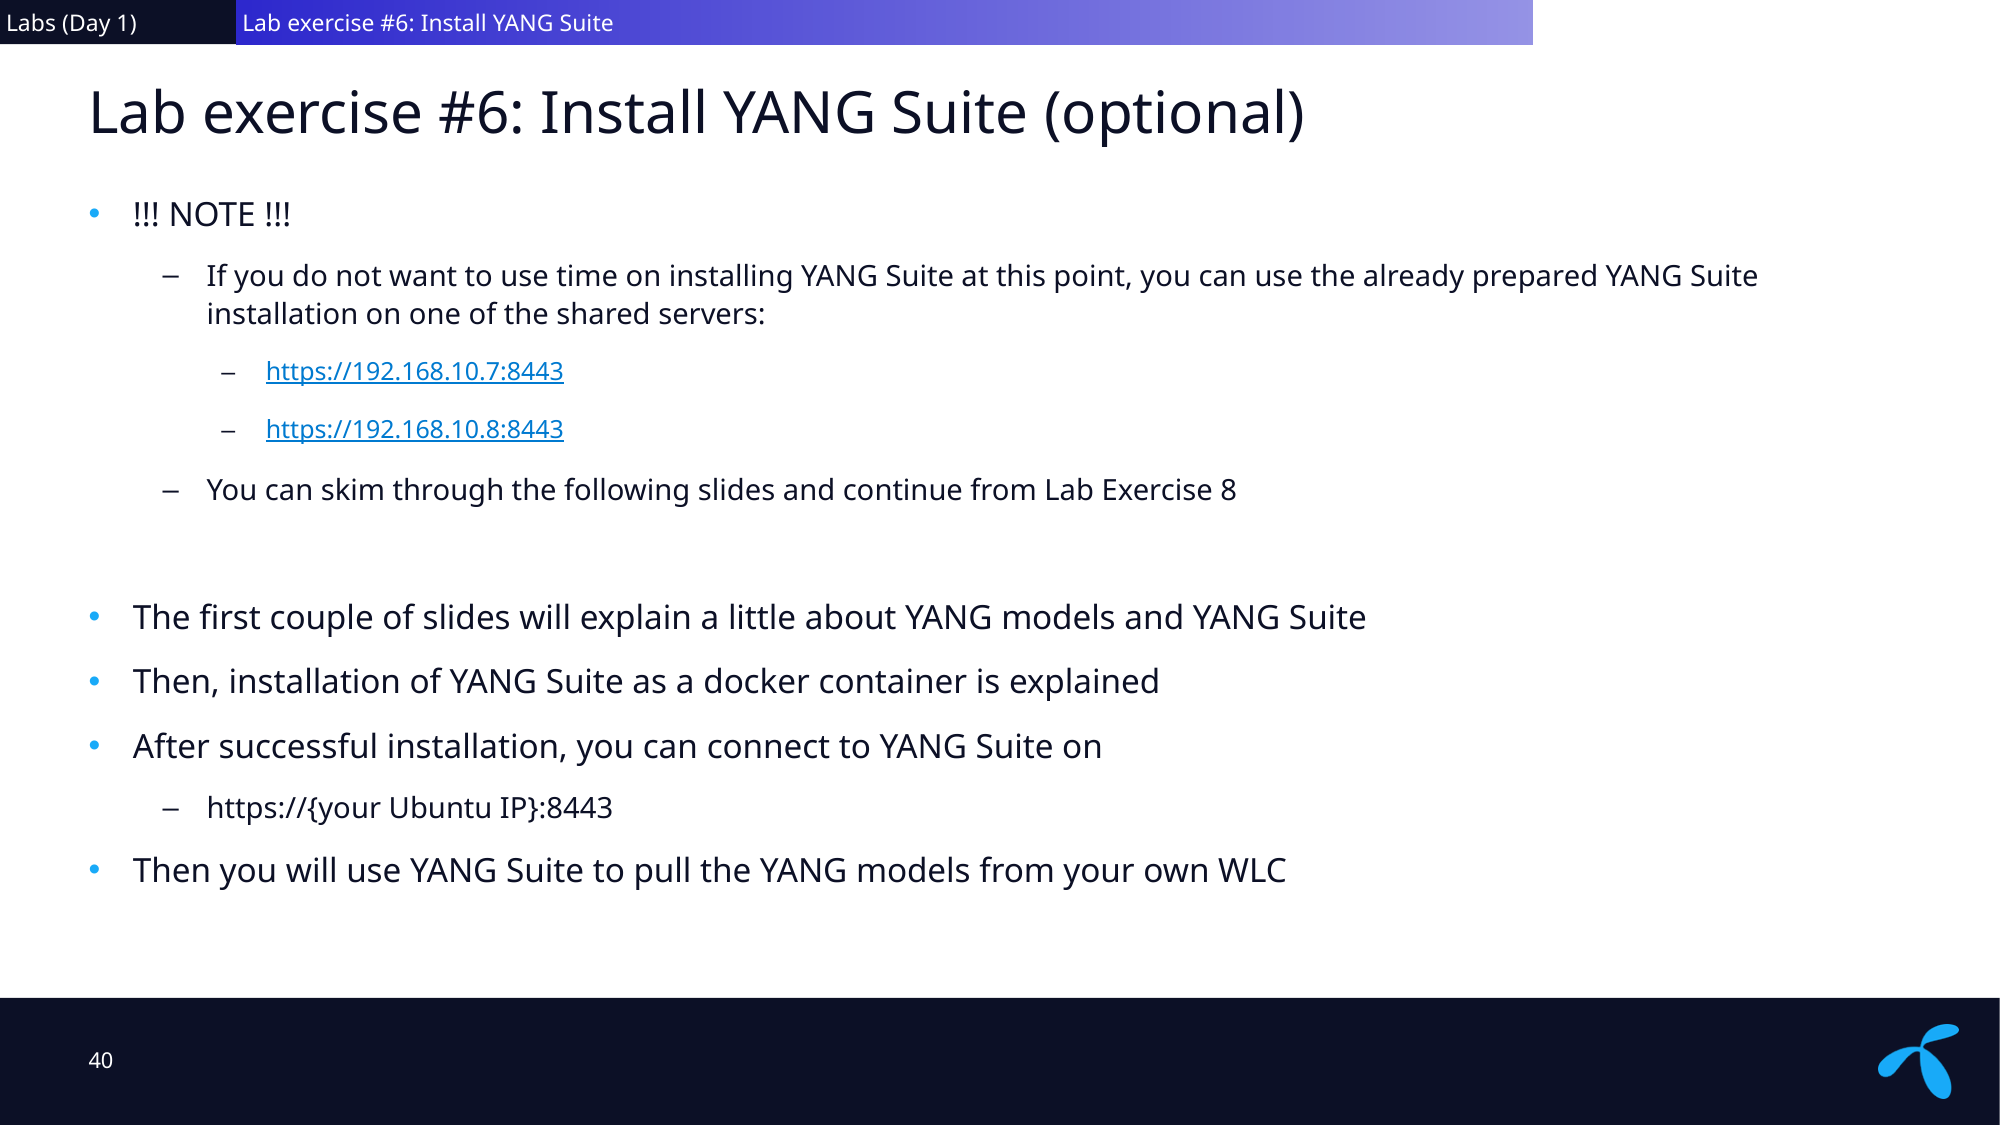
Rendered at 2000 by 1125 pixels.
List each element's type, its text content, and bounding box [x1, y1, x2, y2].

text_box Lab exercise #6: Install YANG Suite [236, 0, 1533, 45]
picture [1878, 1024, 1959, 1099]
title Lab exercise #6: Install YANG Suite (optional) [88, 70, 1911, 160]
slide_number 40 [88, 1024, 237, 1099]
footer Labs (Day 1) [0, 0, 236, 45]
list !!! NOTE !!! If you do not want to use time on installing YANG Suite at this point, you can use the already prepared YANG Suite installation on one of the shared servers: https://192.168.10.7:8443 https://192.168.10.8:8443 You can skim through the following slides and continue from Lab Exercise 8 The first couple of slides will explain a little about YANG models and YANG Suite Then, installation of YANG Suite as a docker container is explained After successful installation, you can connect to YANG Suite on https://{your Ubuntu IP}:8443 Then you will use YANG Suite to pull the YANG models from your own WLC [88, 160, 1911, 954]
